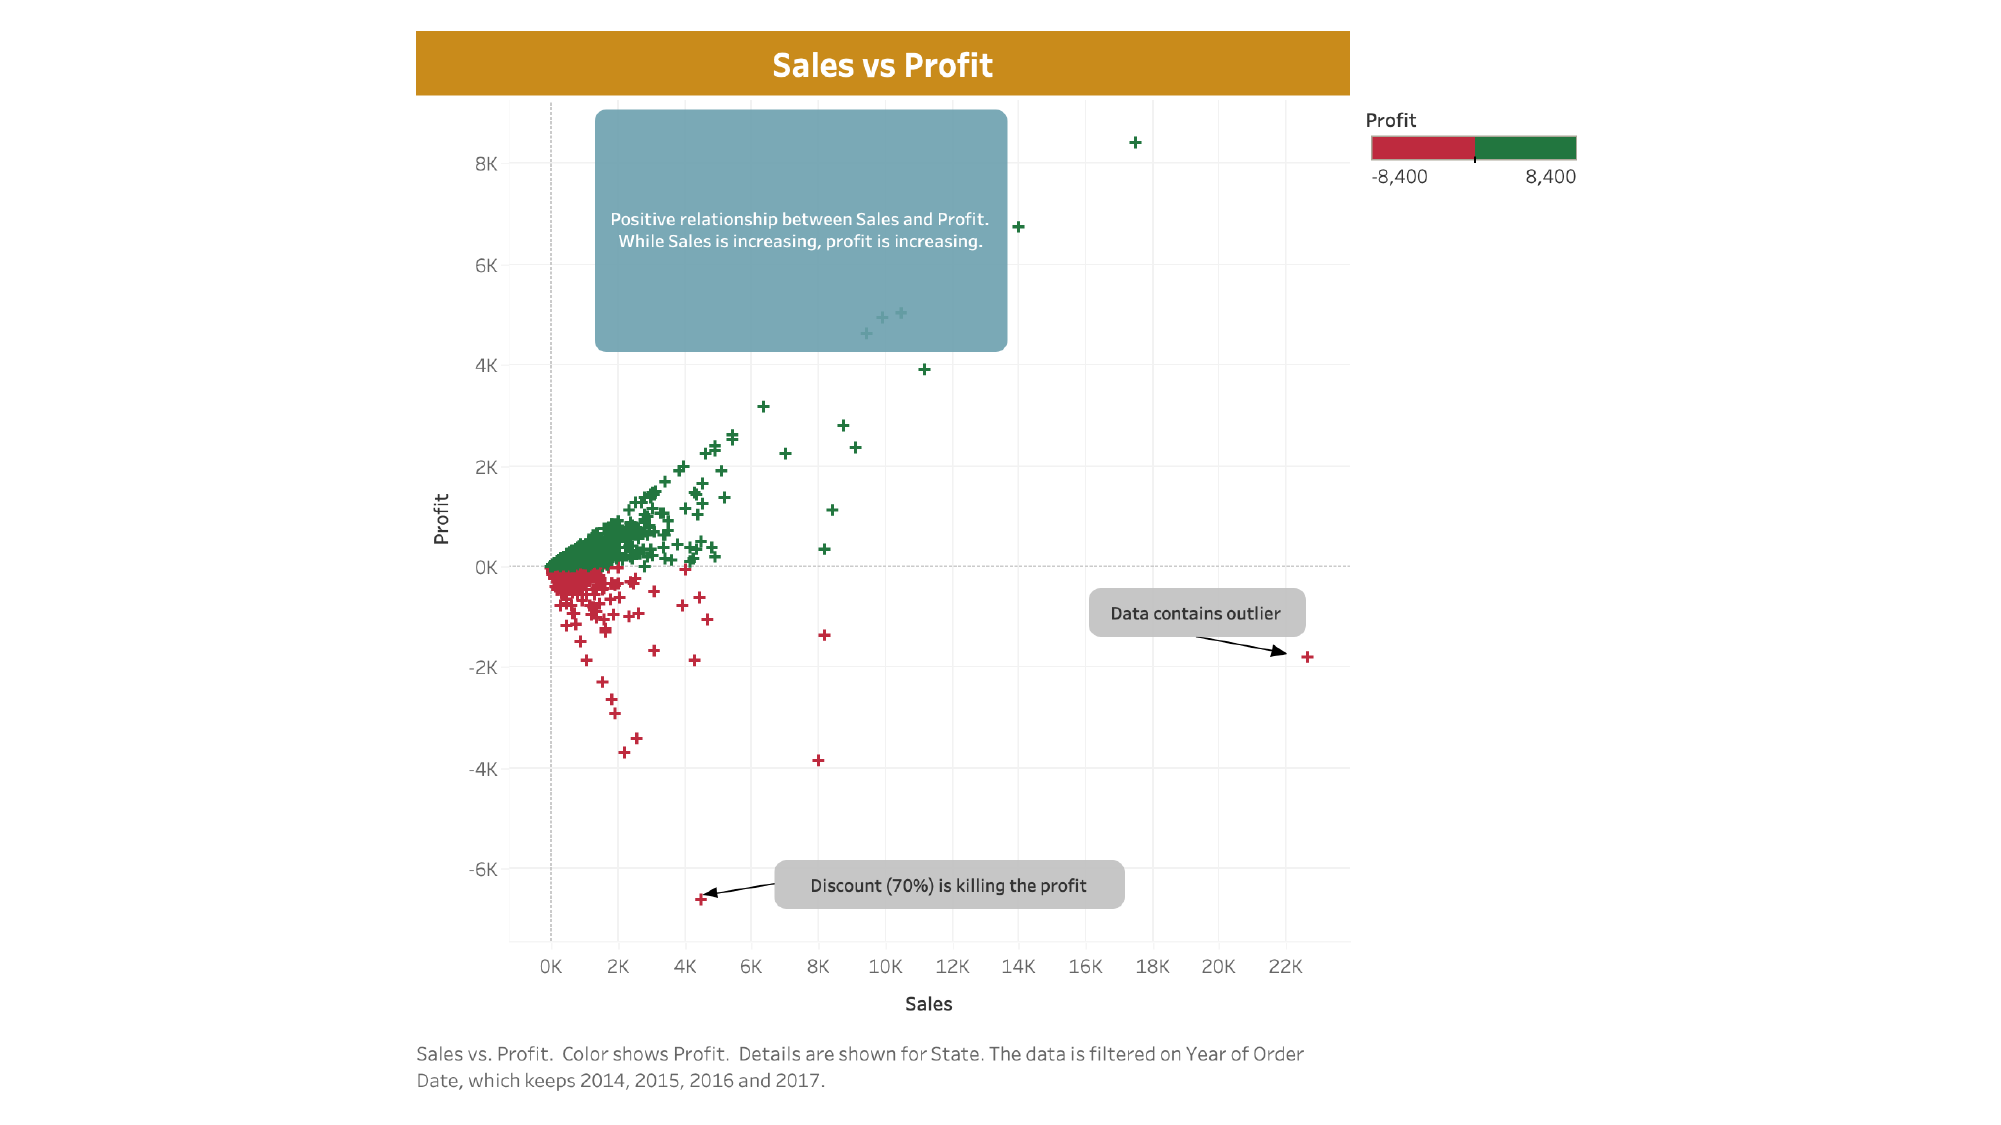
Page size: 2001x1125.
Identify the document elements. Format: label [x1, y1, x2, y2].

picture [416, 31, 1584, 1093]
